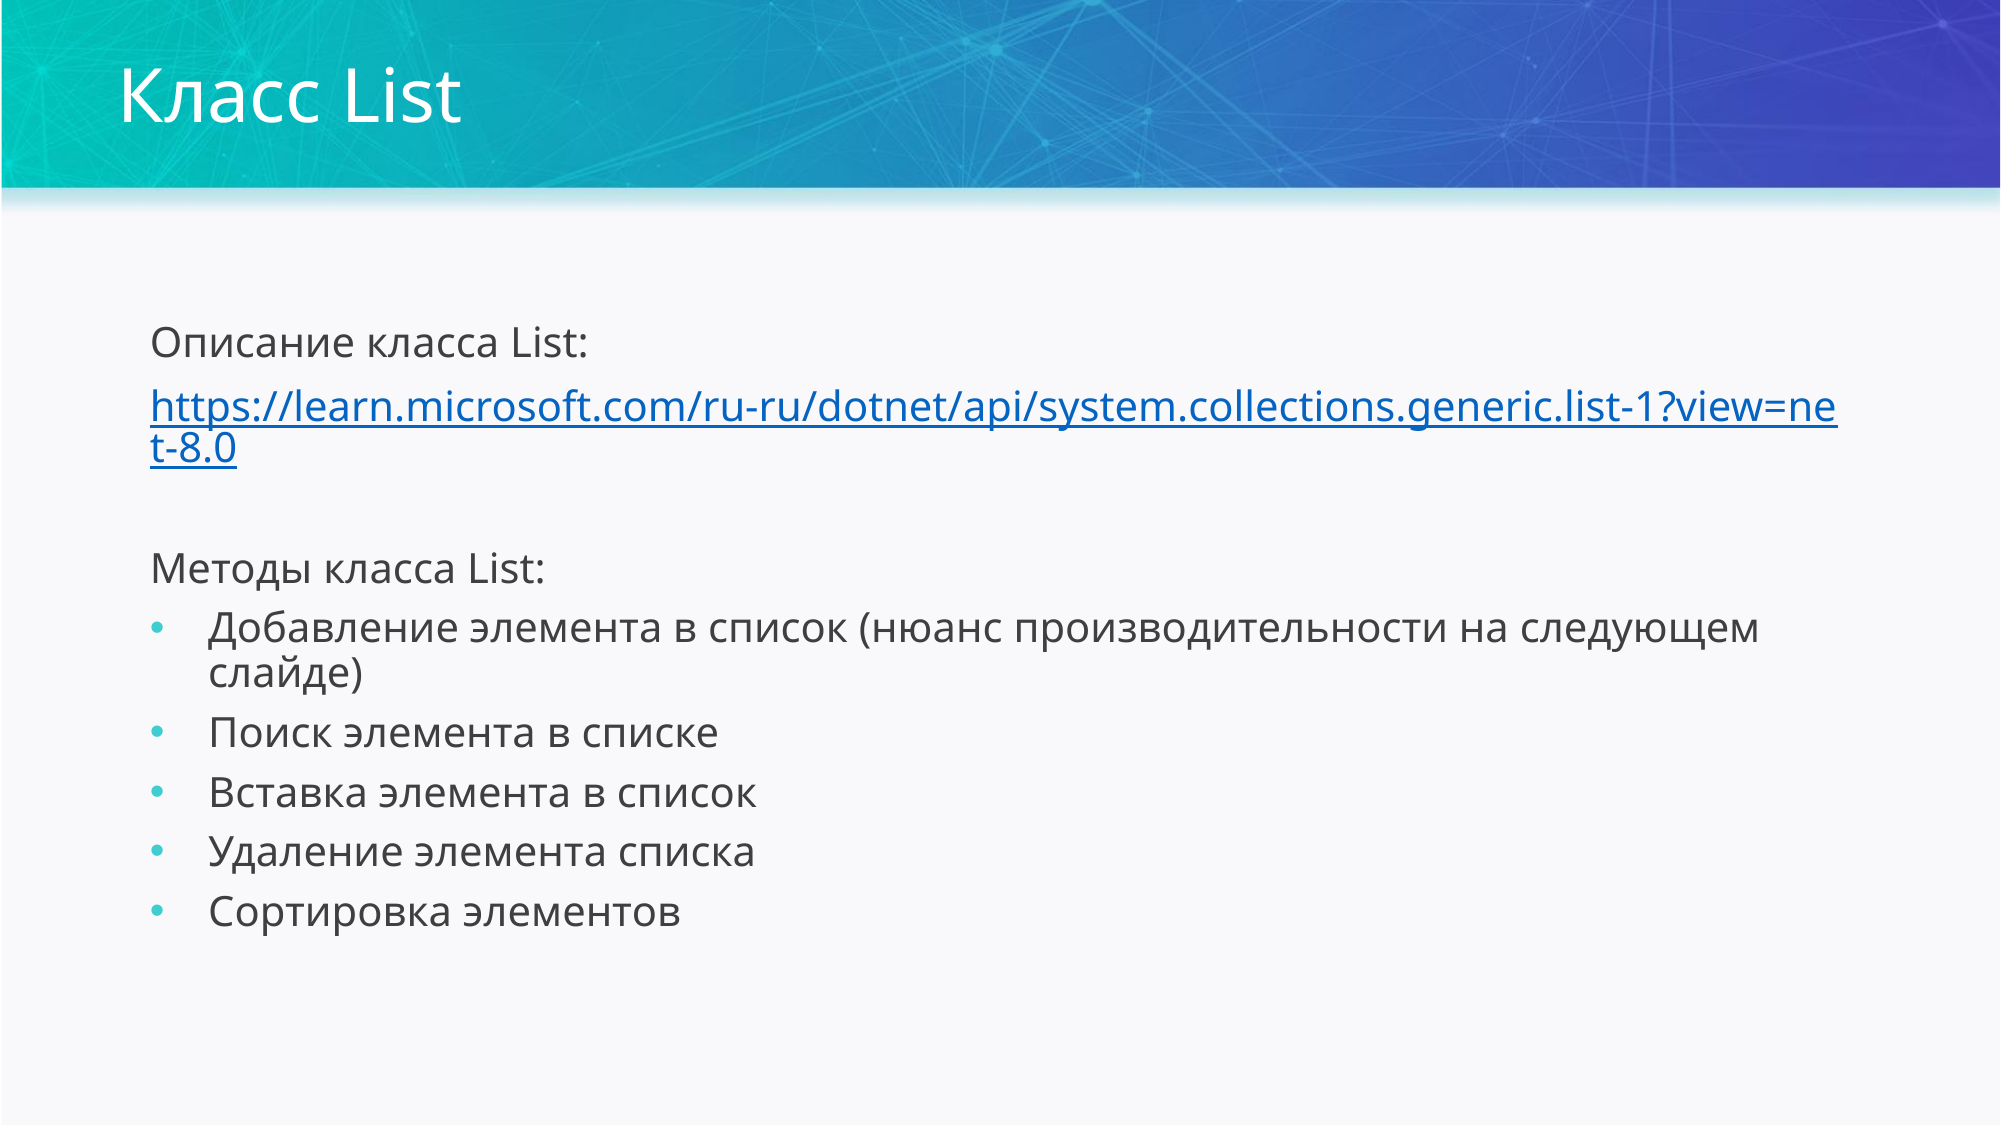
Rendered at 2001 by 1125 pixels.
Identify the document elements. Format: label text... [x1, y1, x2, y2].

picture [1, 0, 2001, 1125]
text_box Класс List [117, 57, 1882, 140]
list Описание класса List: https://learn.microsoft.com/ru-ru/dotnet/api/system.collections.generic.list-1?view=net-8.0 Методы класса List: Добавление элемента в список (нюанс производительности на следующем слайде) Поиск элемента в списке Вставка элемента в список Удаление элемента списка Сортировка элементов [118, 313, 1856, 1029]
